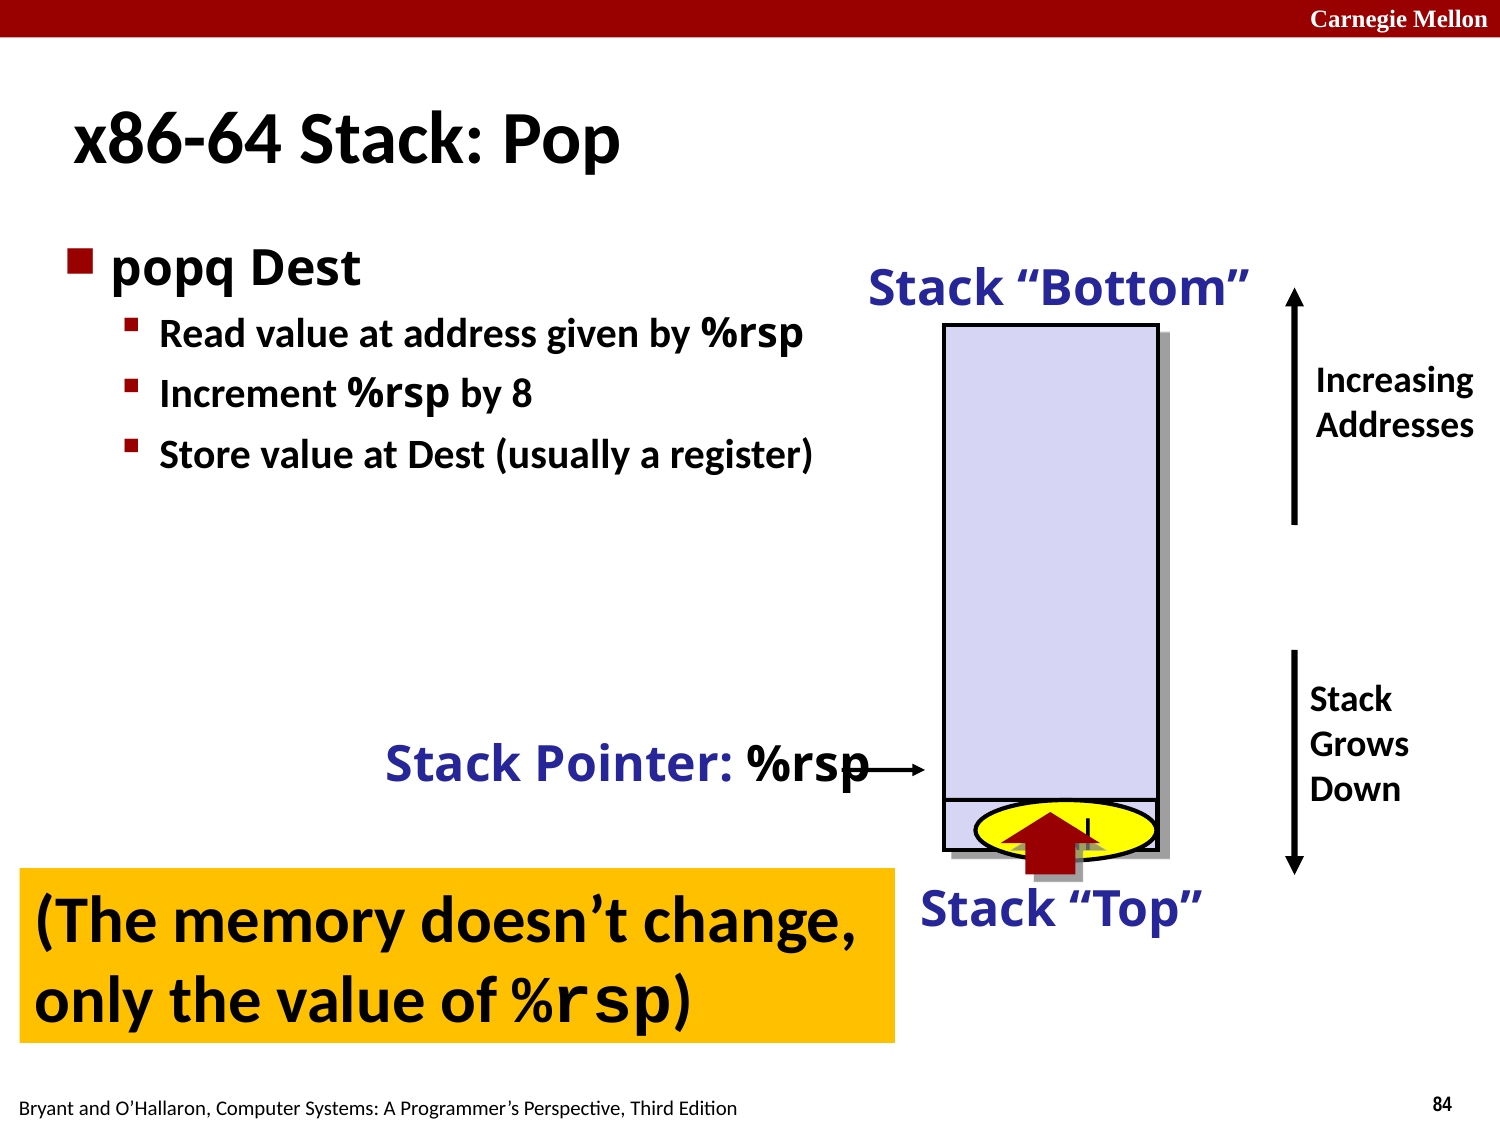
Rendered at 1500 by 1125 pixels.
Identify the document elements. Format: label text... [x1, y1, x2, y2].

text_box [944, 324, 1159, 850]
text_box Stack Pointer: %rsp [385, 731, 871, 792]
text_box (The memory doesn’t change, only the value of %rsp) [19, 868, 895, 1043]
title x86-64 Stack: Pop [58, 71, 1305, 197]
text_box popq Dest Read value at address given by %rsp Increment %rsp by 8 Store value at Dest (usually a register) [62, 229, 1438, 1121]
text_box Increasing Addresses [1315, 354, 1475, 445]
text_box [1288, 287, 1301, 526]
text_box [871, 763, 925, 777]
text_box Stack “Bottom” [868, 255, 1250, 316]
text_box val [975, 800, 1157, 860]
text_box [1090, 800, 1158, 850]
text_box [1288, 649, 1301, 875]
text_box [1000, 812, 1101, 875]
text_box [943, 800, 1042, 850]
text_box Stack Grows Down [1309, 674, 1444, 825]
text_box Stack “Top” [919, 875, 1203, 937]
